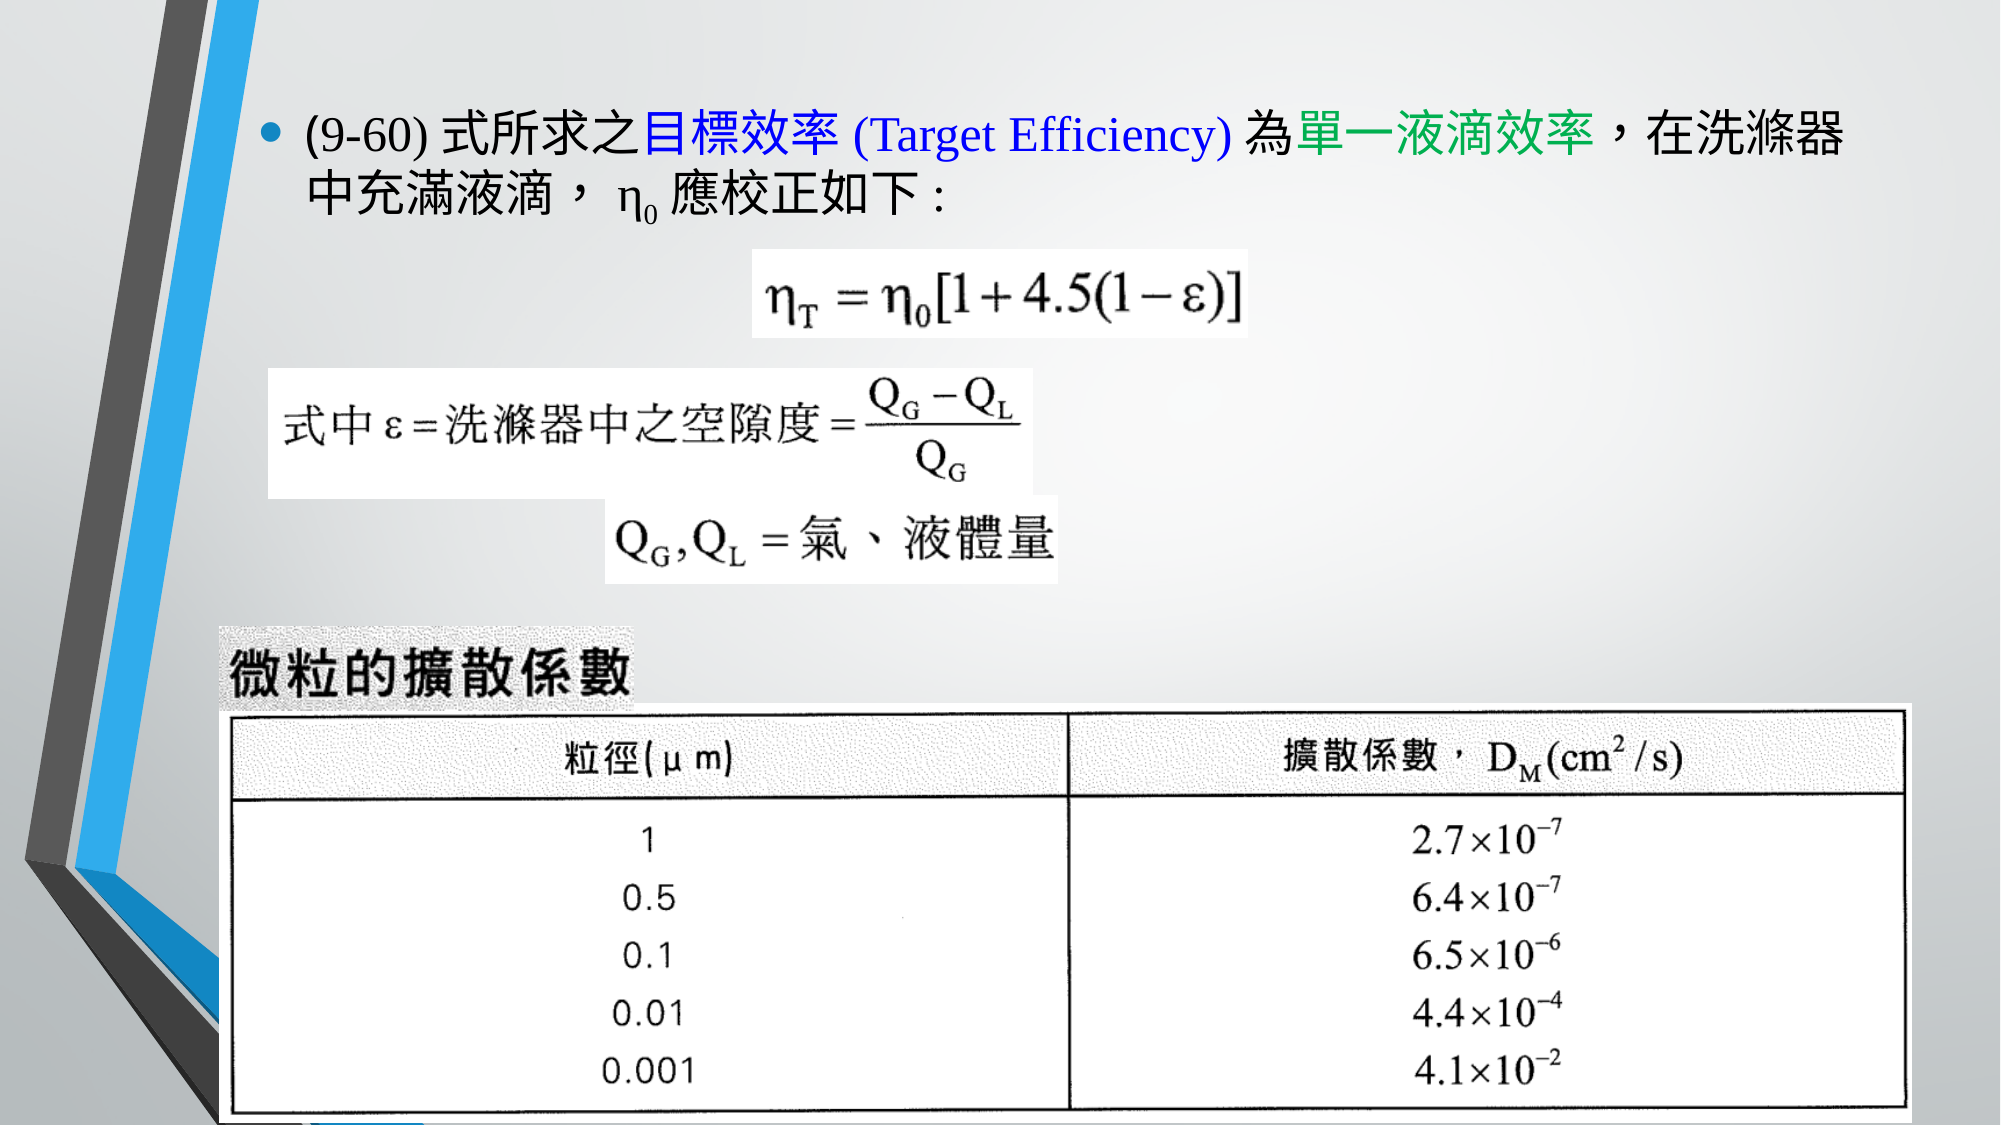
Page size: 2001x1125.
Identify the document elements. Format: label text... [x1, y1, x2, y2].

picture [219, 626, 1912, 1124]
list (9-60)式所求之目標效率(Target Efficiency)為單一液滴效率，在洗滌器中充滿液滴，η0應校正如下: [243, 41, 1887, 703]
picture [752, 249, 1248, 338]
picture [268, 368, 1058, 584]
